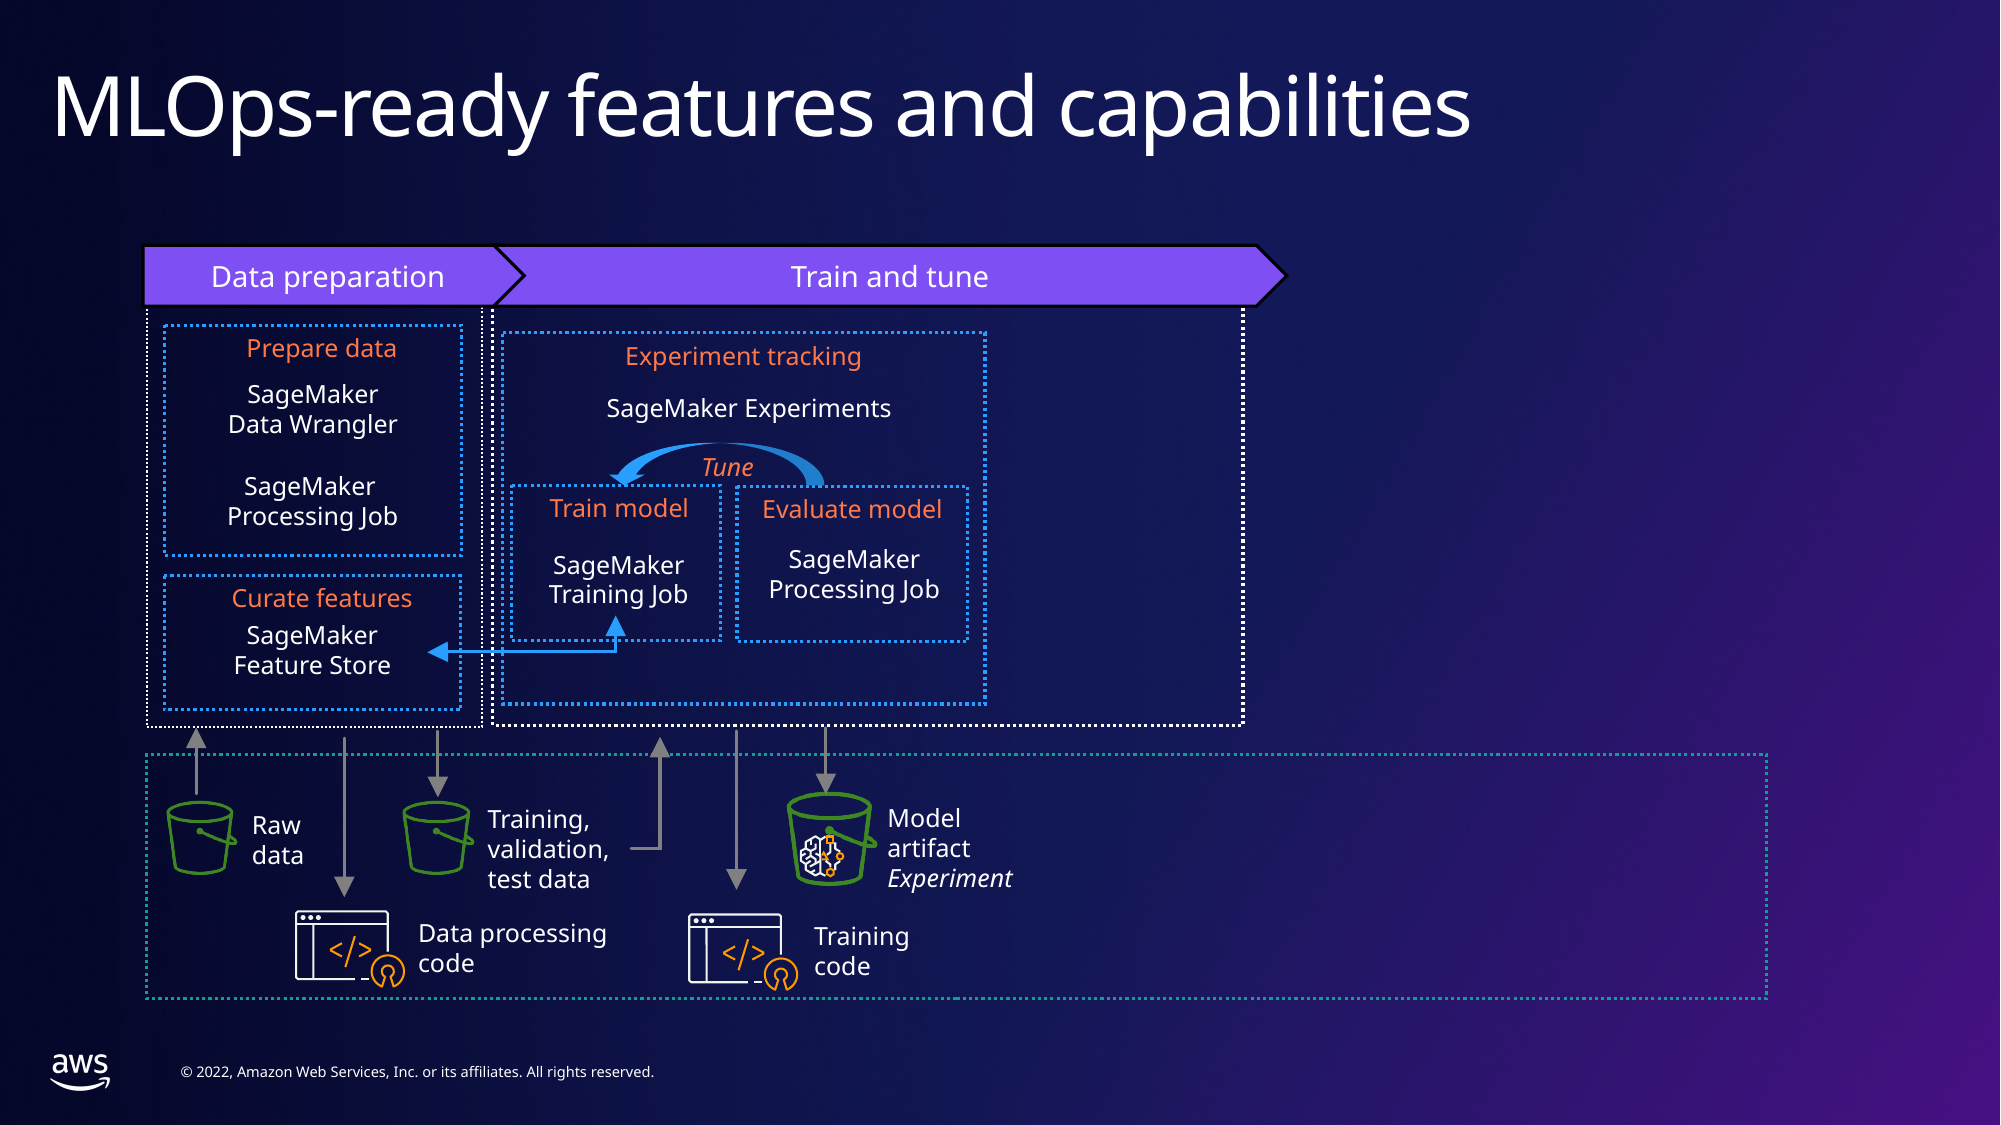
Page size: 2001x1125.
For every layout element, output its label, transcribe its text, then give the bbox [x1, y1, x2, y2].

text_box SageMaker Processing Job [757, 536, 945, 611]
text_box [492, 308, 1244, 727]
text_box Raw data [242, 802, 323, 878]
text_box Model artifact Experiment [872, 795, 1028, 901]
title MLOps-ready features and capabilities [50, 40, 1950, 159]
text_box Data processing code [403, 910, 623, 985]
text_box Data preparation [141, 244, 522, 308]
text_box SageMaker Feature Store [204, 612, 420, 687]
text_box [146, 753, 1767, 1000]
text_box Tune [686, 444, 769, 489]
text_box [296, 911, 405, 988]
text_box SageMaker Experiments [527, 382, 965, 432]
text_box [630, 736, 661, 850]
text_box [769, 445, 826, 487]
text_box Train and tune [491, 244, 1289, 308]
text_box SageMaker Training Job [532, 542, 700, 616]
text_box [800, 836, 844, 877]
text_box Training, validation, test data [472, 796, 632, 901]
text_box Training code [799, 913, 925, 988]
text_box [146, 308, 483, 728]
text_box Evaluate model [736, 485, 969, 643]
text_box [689, 914, 798, 991]
text_box [605, 441, 760, 487]
picture [0, 0, 2000, 1125]
text_box Curate features [163, 575, 462, 711]
text_box SageMaker Processing Job [205, 463, 421, 538]
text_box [427, 615, 616, 653]
